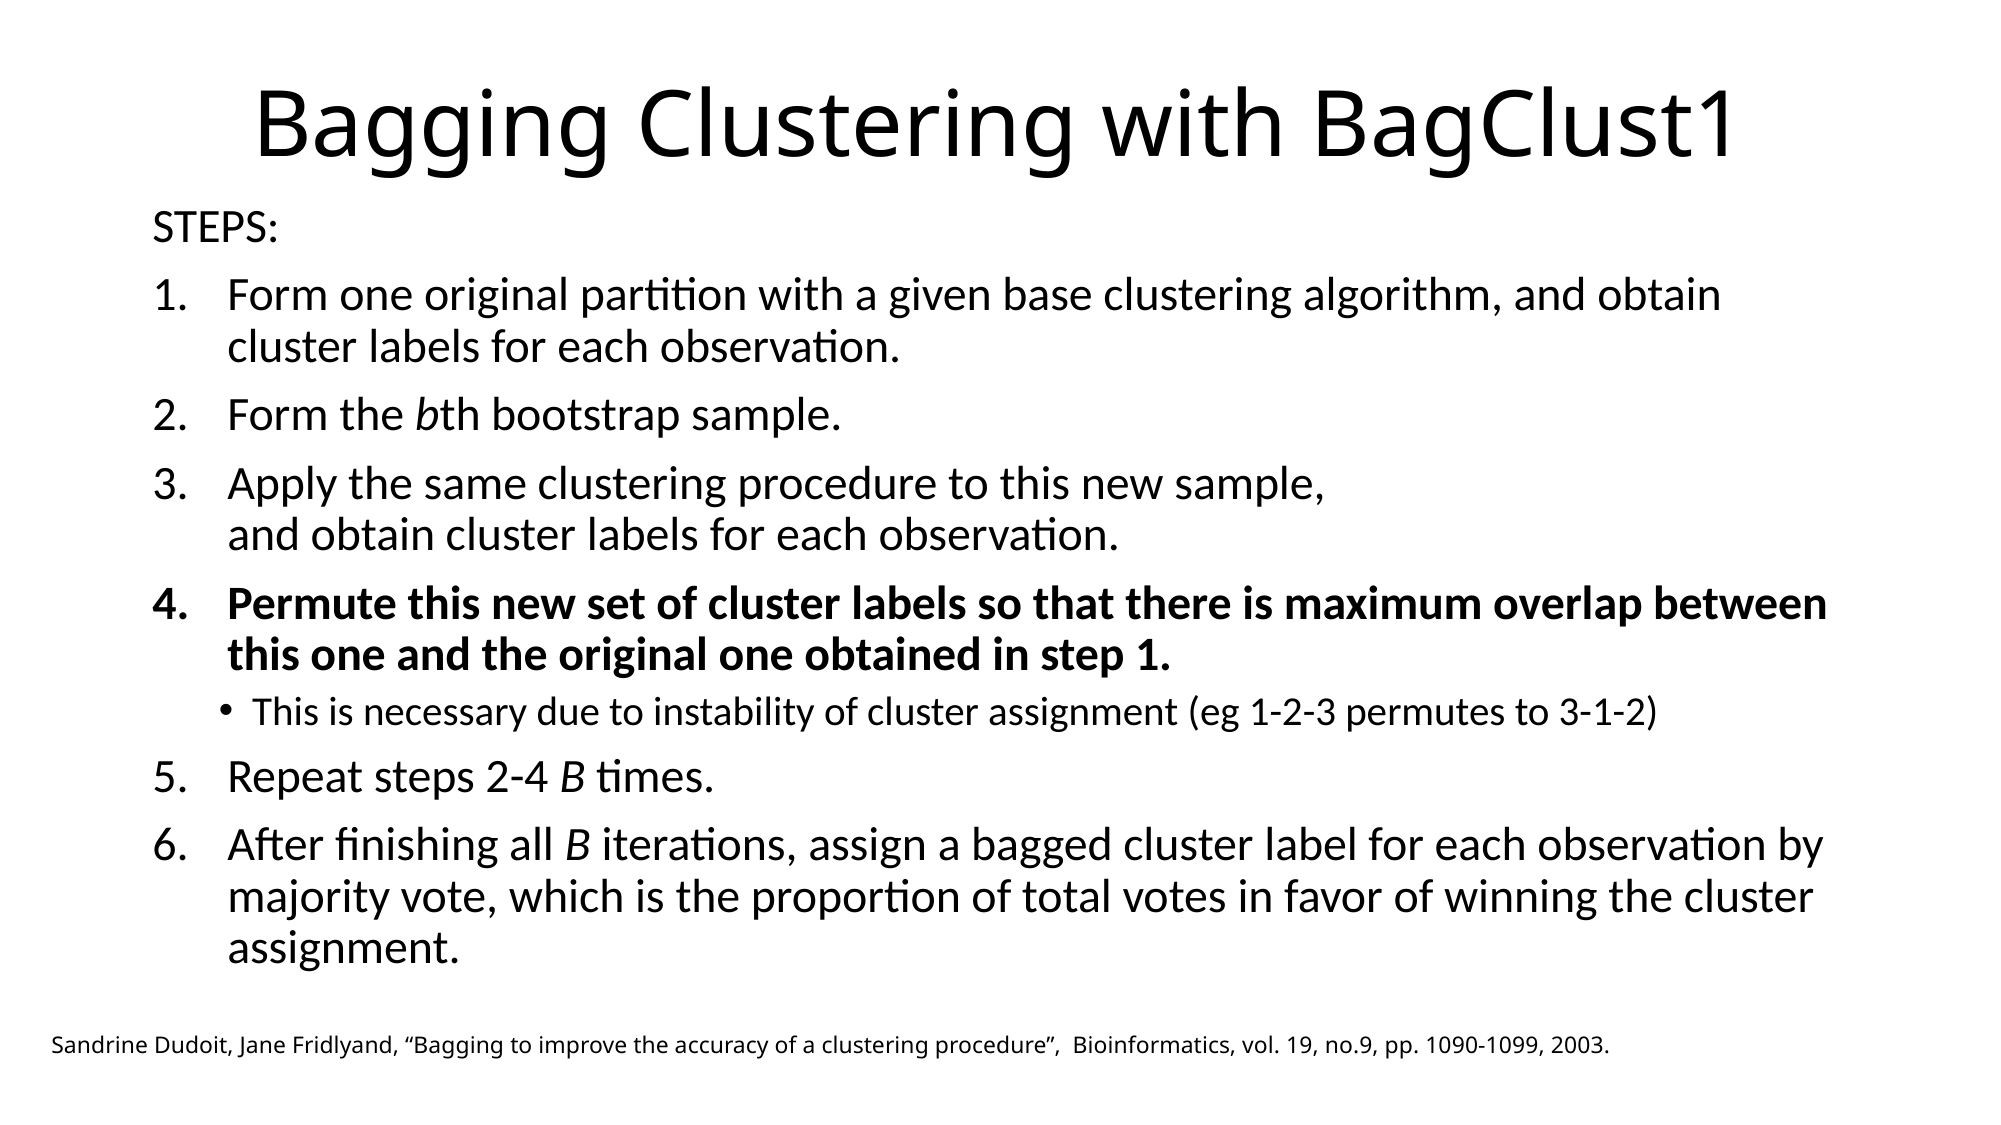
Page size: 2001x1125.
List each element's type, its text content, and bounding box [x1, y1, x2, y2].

text_box Sandrine Dudoit, Jane Fridlyand, “Bagging to improve the accuracy of a clustering procedure”, Bioinformatics, vol. 19, no.9, pp. 1090-1099, 2003. [36, 1023, 1953, 1066]
list STEPS: Form one original partition with a given base clustering algorithm, and obtain cluster labels for each observation. Form the bth bootstrap sample. Apply the same clustering procedure to this new sample, and obtain cluster labels for each observation. Permute this new set of cluster labels so that there is maximum overlap between this one and the original one obtained in step 1. This is necessary due to instability of cluster assignment (eg 1-2-3 permutes to 3-1-2) Repeat steps 2-4 B times. After finishing all B iterations, assign a bagged cluster label for each observation by majority vote, which is the proportion of total votes in favor of winning the cluster assignment. [137, 193, 1863, 990]
title Bagging Clustering with BagClust1 [137, 59, 1863, 193]
